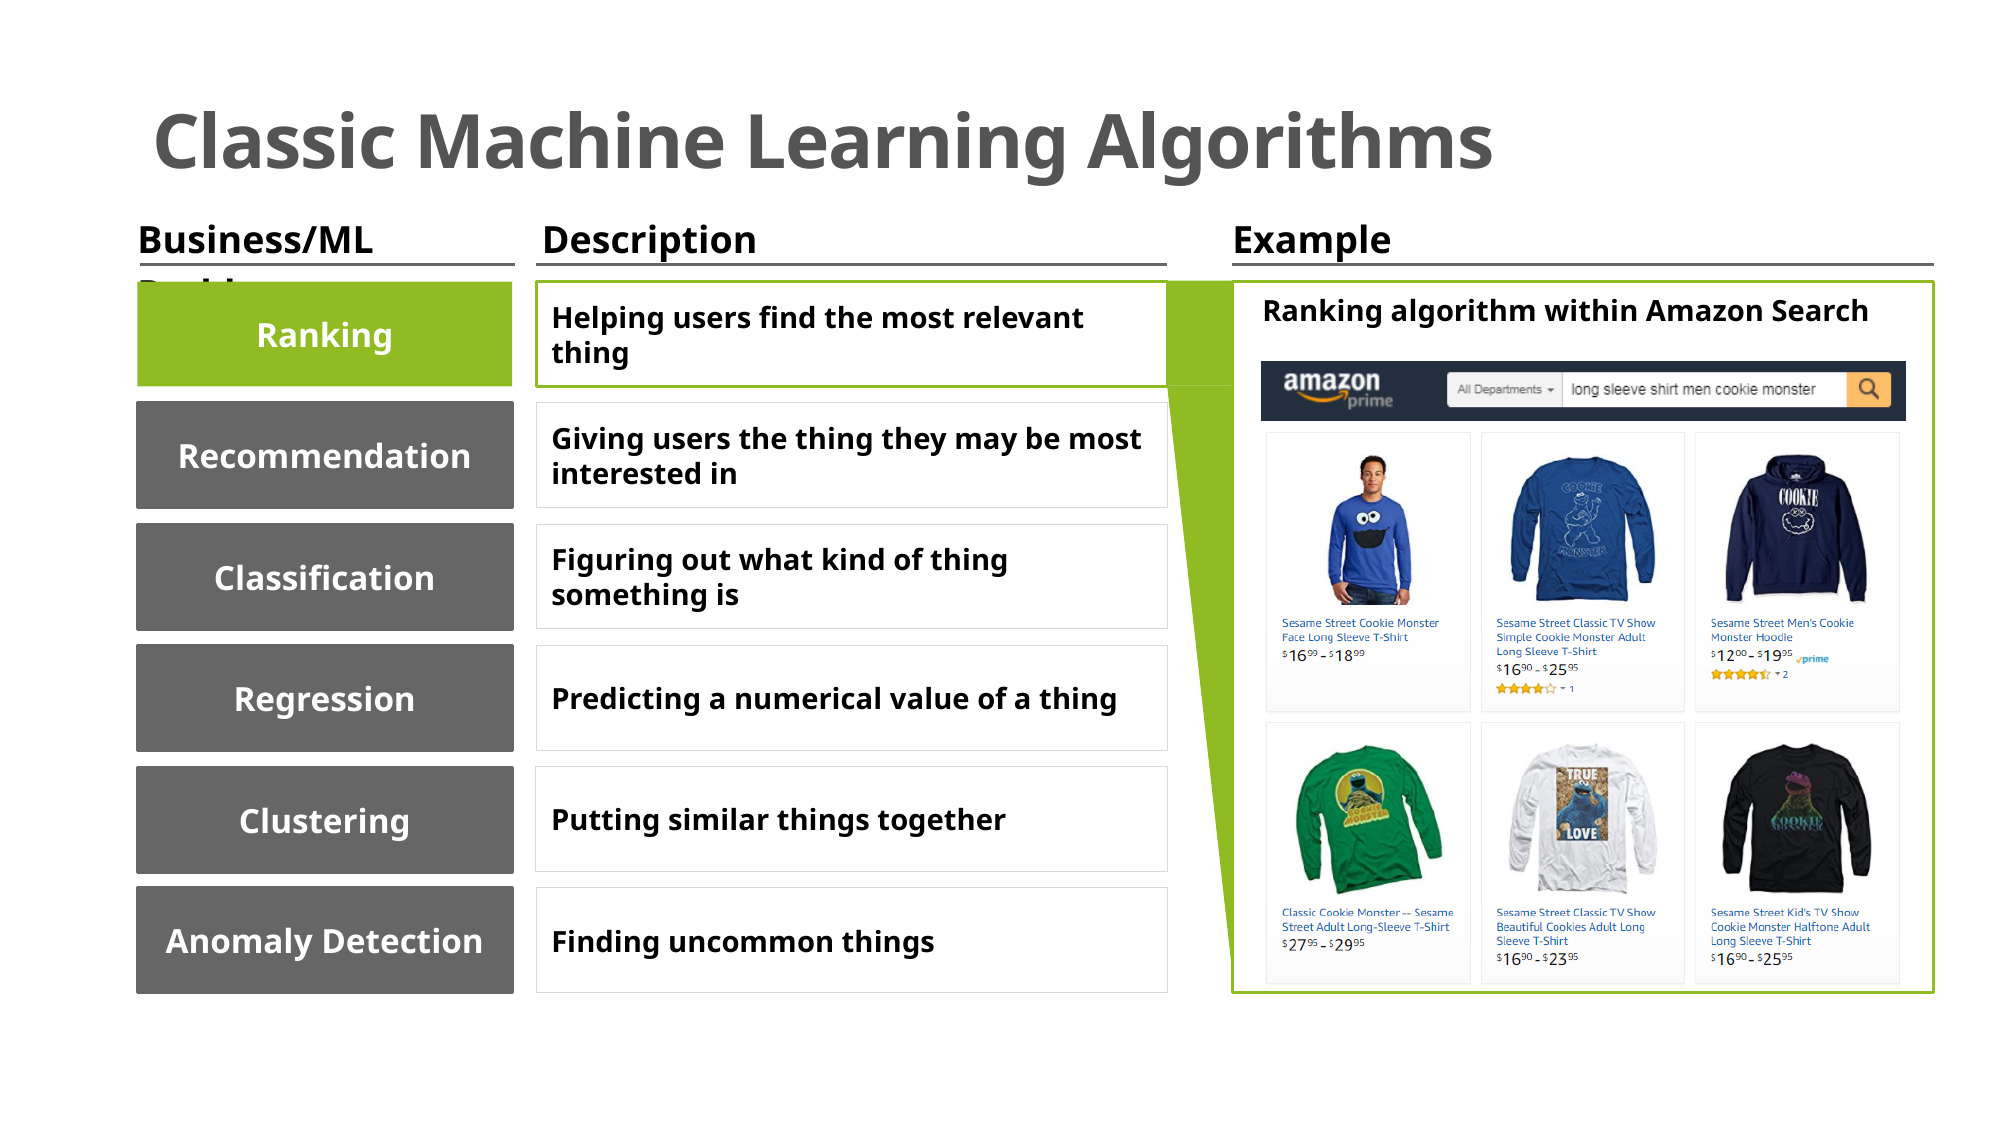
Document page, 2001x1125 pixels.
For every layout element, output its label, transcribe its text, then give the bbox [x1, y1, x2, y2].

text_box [137, 199, 1934, 994]
text_box Classic Machine Learning Algorithms [137, 62, 1863, 199]
